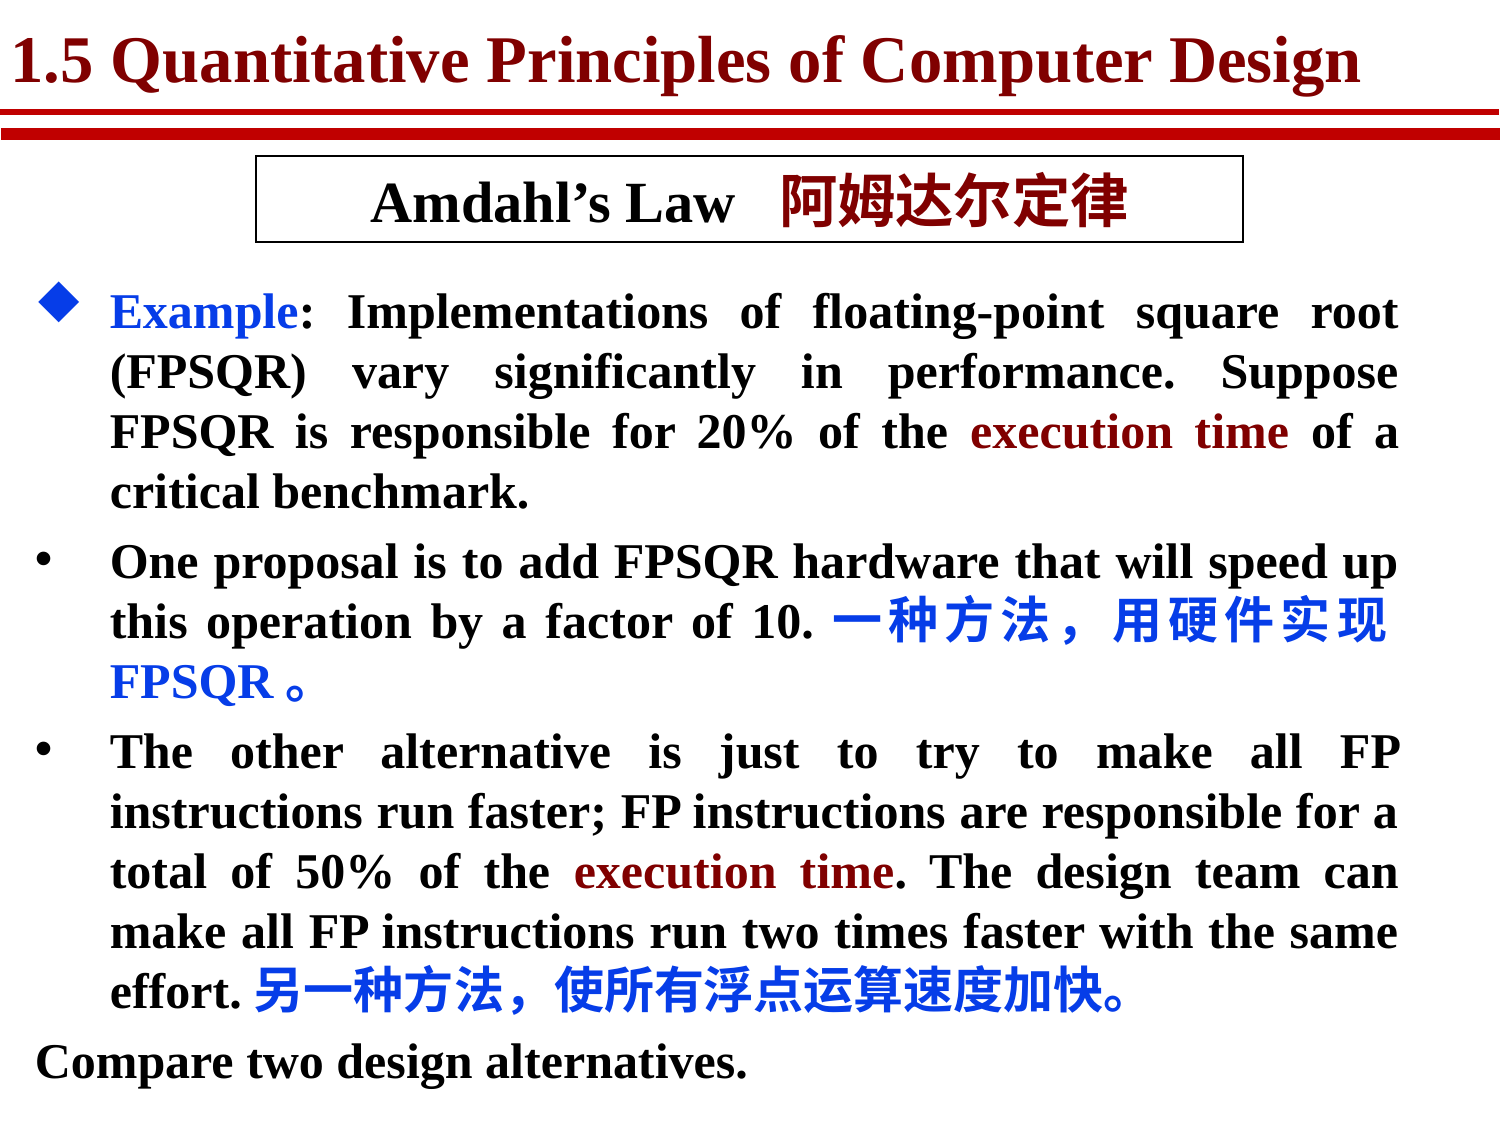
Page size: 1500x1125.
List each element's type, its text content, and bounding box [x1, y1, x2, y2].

title 1.5 Quantitative Principles of Computer Design [0, 23, 1411, 102]
text_box Example: Implementations of floating-point square root (FPSQR) vary significantly in performance. Suppose FPSQR is responsible for 20% of the execution time of a critical benchmark. One proposal is to add FPSQR hardware that will speed up this operation by a factor of 10.一种方法，用硬件实现FPSQR。 The other alternative is just to try to make all FP instructions run faster; FP instructions are responsible for a total of 50% of the execution time. The design team can make all FP instructions run two times faster with the same effort.另一种方法，使所有浮点运算速度加快。 Compare two design alternatives. [20, 271, 1414, 1125]
text_box Amdahl’s Law 阿姆达尔定律 [256, 156, 1243, 242]
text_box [0, 111, 1500, 135]
